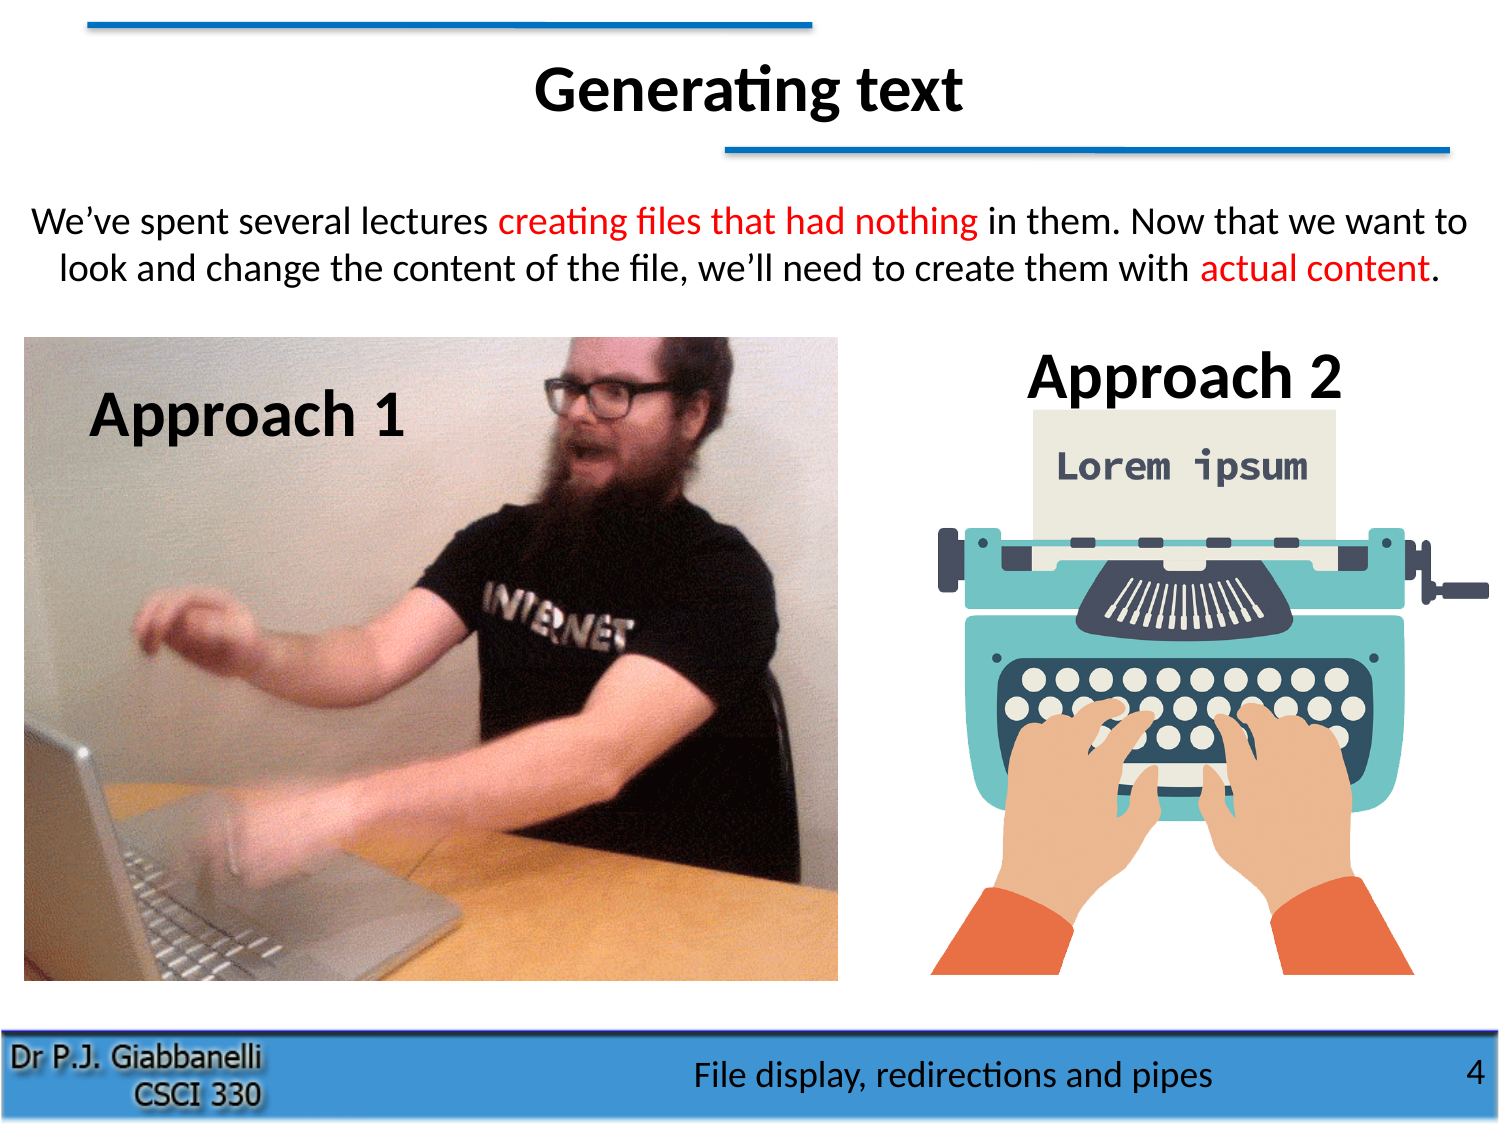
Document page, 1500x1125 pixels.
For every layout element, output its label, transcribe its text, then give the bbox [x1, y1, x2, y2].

text_box Generating text [0, 37, 1500, 133]
text_box We’ve spent several lectures creating files that had nothing in them. Now that we want to look and change the content of the file, we’ll need to create them with actual content. [0, 187, 1500, 298]
text_box Approach 2 [1012, 324, 1363, 393]
picture [899, 394, 1500, 976]
picture [0, 1026, 1500, 1125]
picture [24, 337, 838, 981]
